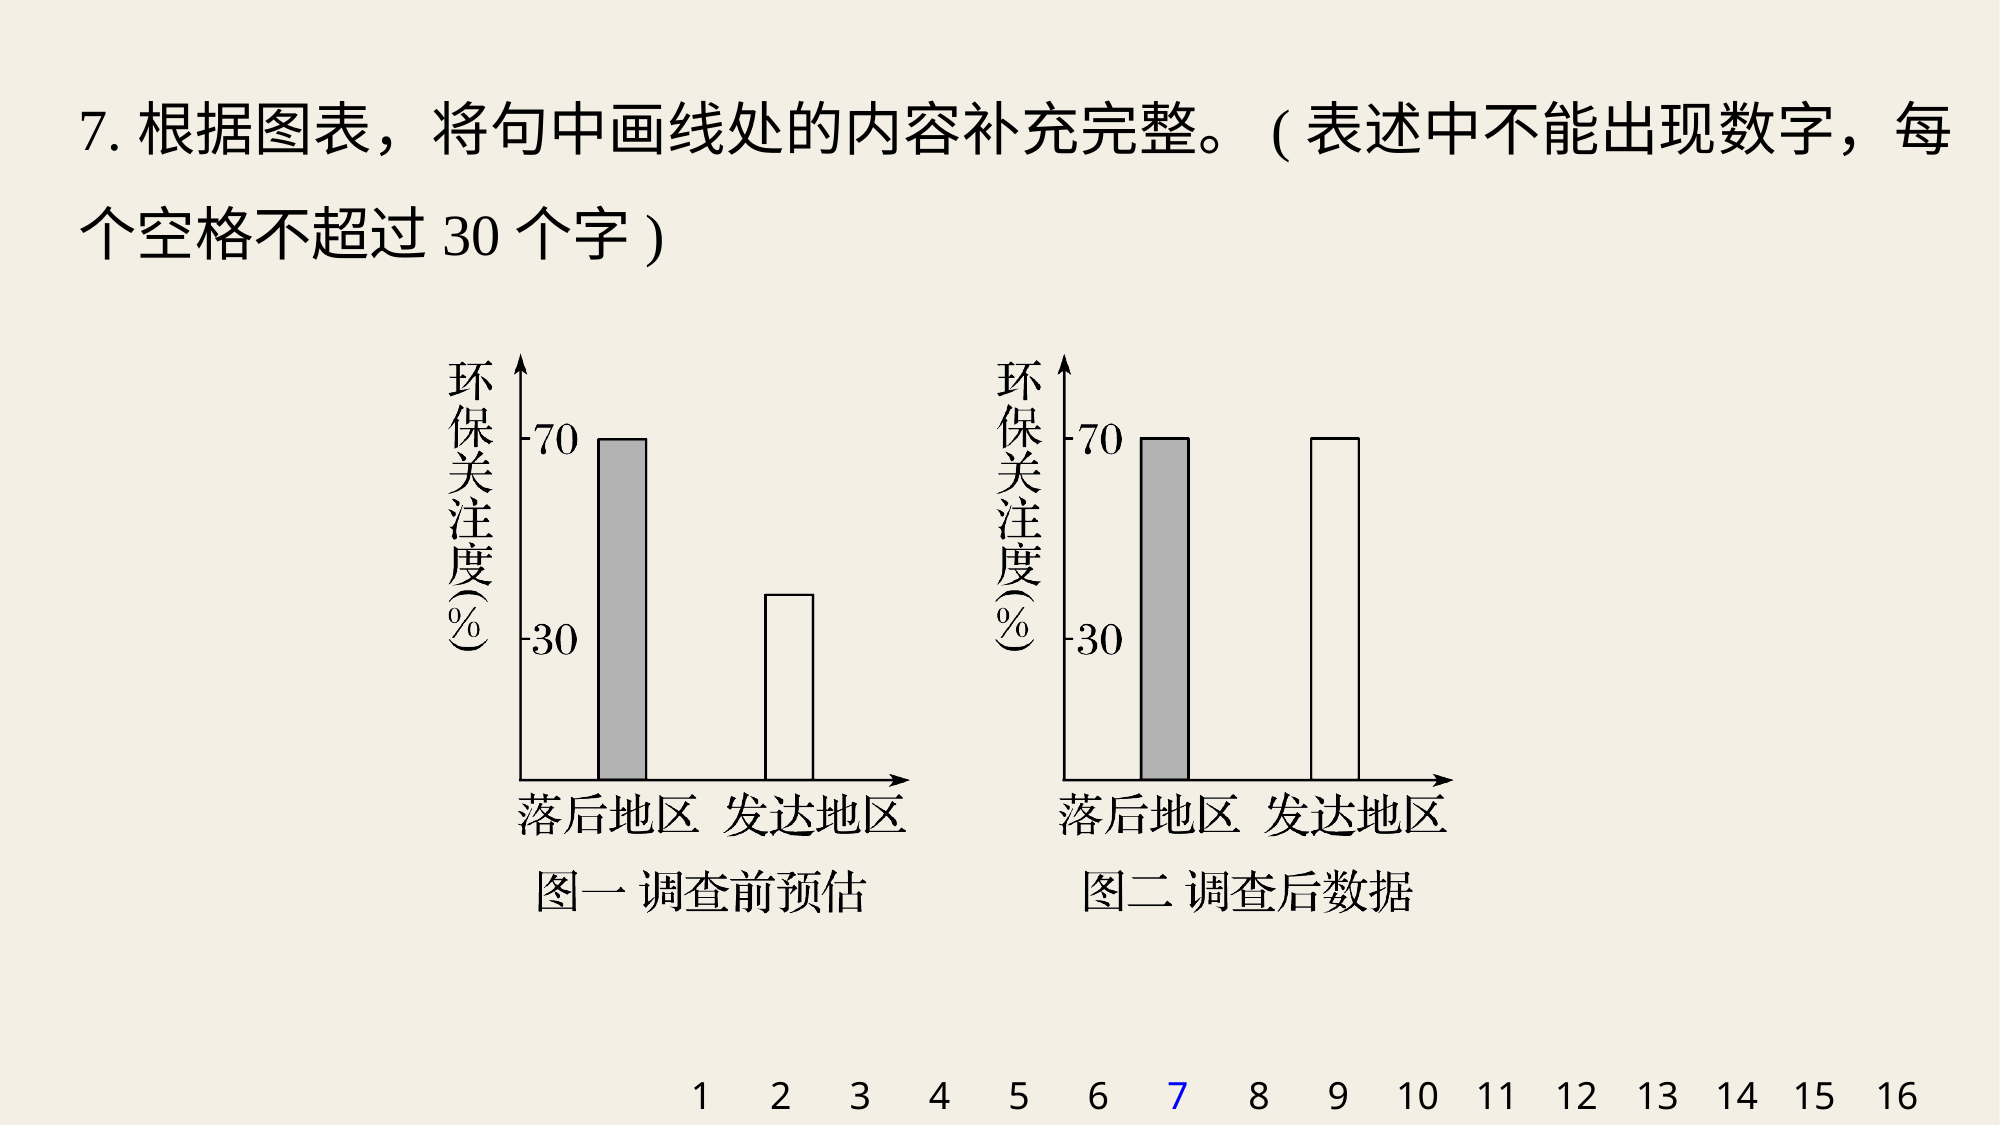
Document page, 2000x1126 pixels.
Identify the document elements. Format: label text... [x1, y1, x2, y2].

text_box 16 [1864, 1046, 1930, 1126]
text_box 12 [1543, 1046, 1609, 1126]
text_box 1 [669, 1046, 734, 1126]
picture [413, 328, 1468, 921]
text_box 15 [1781, 1046, 1847, 1126]
text_box 10 [1385, 1046, 1451, 1126]
text_box 9 [1305, 1046, 1371, 1126]
text_box 2 [748, 1046, 814, 1126]
text_box 14 [1704, 1046, 1770, 1126]
text_box 6 [1065, 1046, 1131, 1126]
text_box 5 [986, 1046, 1052, 1126]
text_box 13 [1624, 1046, 1690, 1126]
text_box 8 [1226, 1046, 1292, 1126]
text_box 11 [1464, 1046, 1530, 1126]
text_box 4 [907, 1046, 973, 1126]
text_box 3 [827, 1046, 893, 1126]
text_box 7 [1145, 1046, 1211, 1126]
text_box 7.根据图表，将句中画线处的内容补充完整。(表述中不能出现数字，每个空格不超过30个字) [58, 46, 1973, 277]
